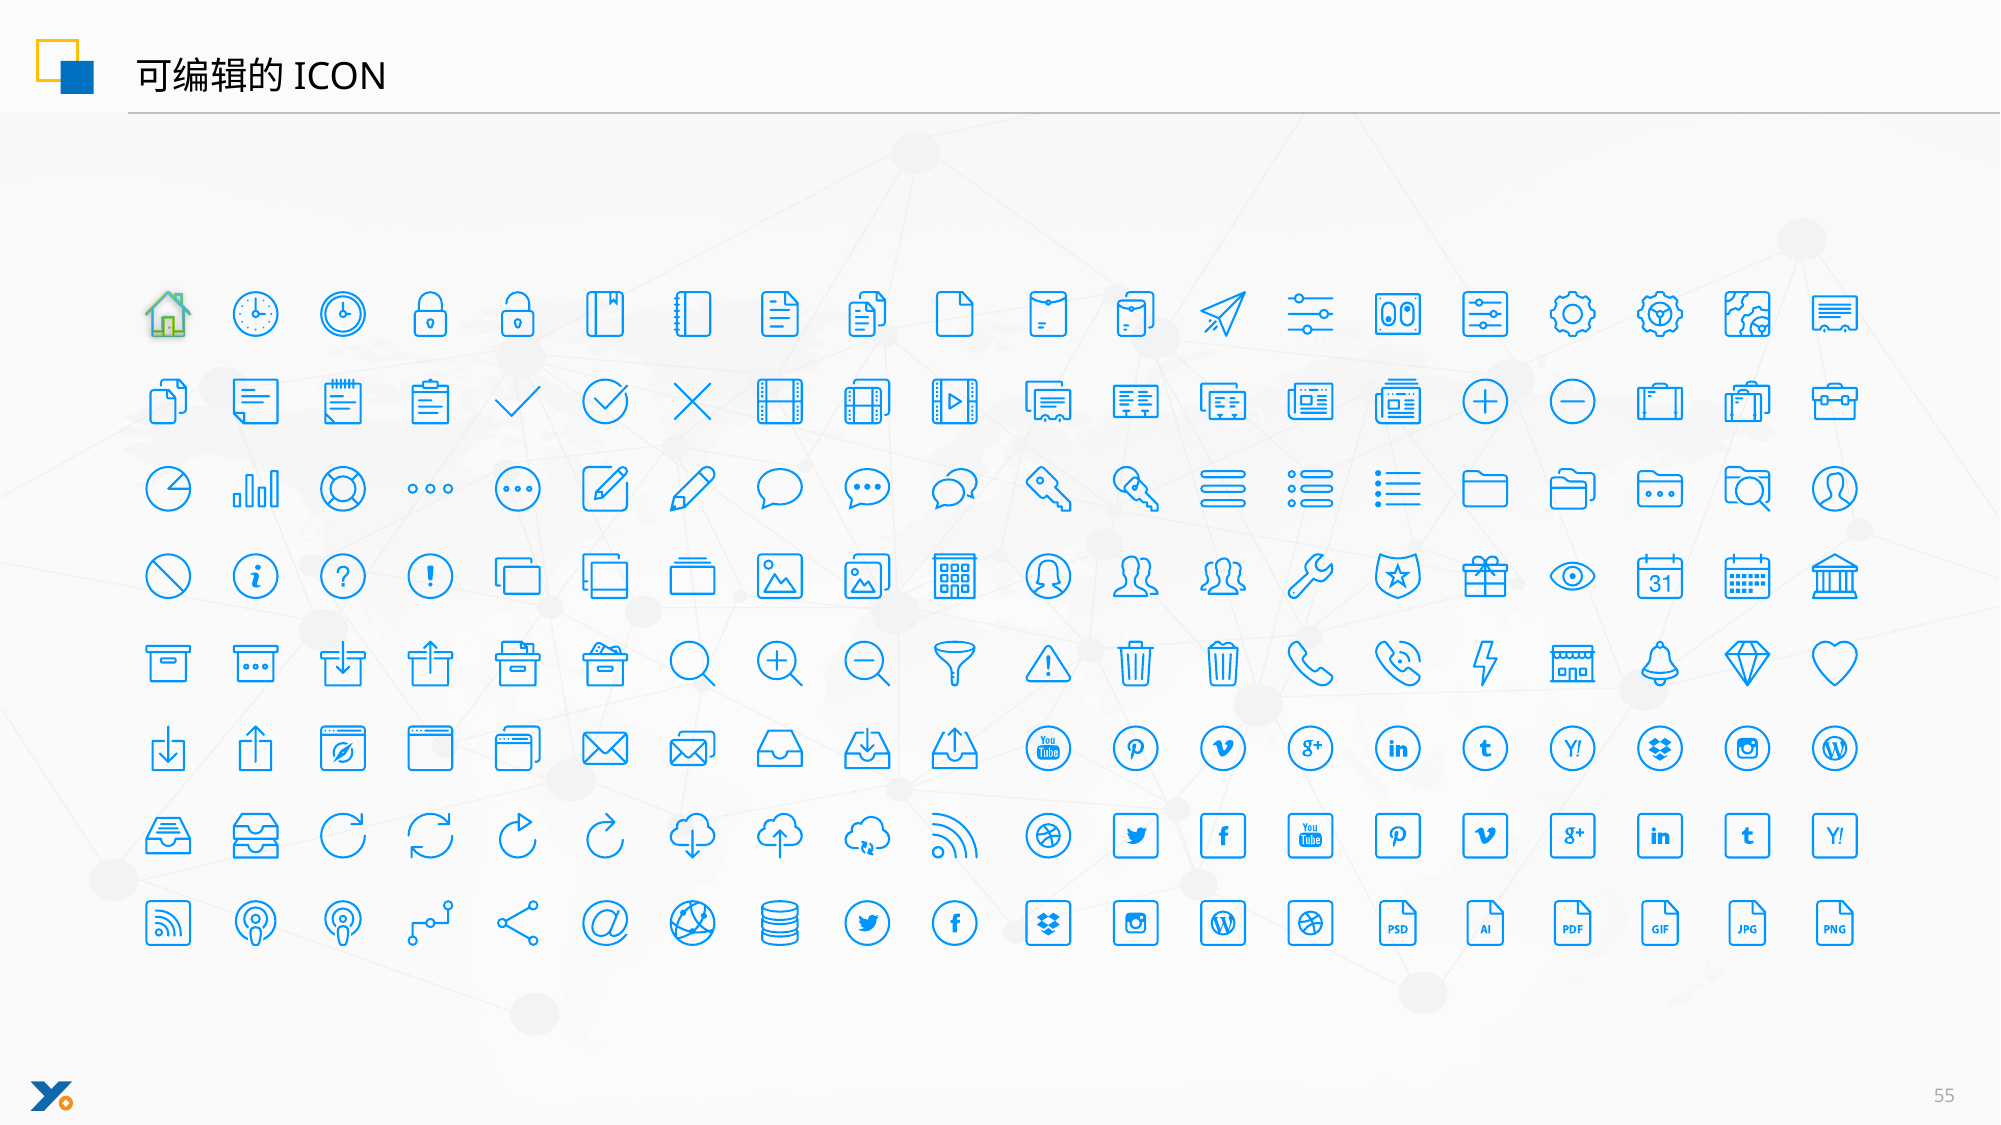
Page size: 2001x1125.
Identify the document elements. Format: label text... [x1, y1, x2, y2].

text_box [232, 812, 279, 859]
text_box [1466, 900, 1504, 946]
text_box [494, 733, 533, 772]
text_box [1549, 561, 1596, 591]
text_box [844, 561, 882, 600]
text_box [407, 900, 454, 946]
text_box [582, 465, 629, 512]
text_box [411, 378, 450, 425]
text_box [1025, 380, 1063, 412]
text_box [844, 640, 891, 687]
text_box [1375, 490, 1382, 498]
text_box [1732, 380, 1771, 414]
text_box [1112, 812, 1159, 859]
text_box [1300, 470, 1334, 479]
text_box [442, 483, 454, 494]
text_box [1549, 378, 1596, 425]
text_box [1637, 812, 1683, 859]
text_box [1724, 640, 1771, 687]
text_box [159, 378, 187, 414]
text_box [1375, 812, 1421, 859]
text_box [669, 900, 716, 946]
text_box [1025, 725, 1072, 772]
text_box [757, 729, 803, 767]
text_box [1112, 384, 1159, 419]
text_box [335, 640, 351, 674]
text_box [1641, 640, 1679, 687]
text_box [494, 640, 541, 687]
text_box [320, 291, 366, 337]
text_box [149, 388, 177, 425]
text_box [1375, 501, 1382, 508]
text_box [1375, 470, 1382, 477]
text_box [844, 900, 891, 946]
text_box [931, 378, 978, 425]
text_box [238, 739, 273, 772]
text_box [935, 291, 974, 337]
text_box [673, 291, 712, 337]
text_box [1811, 640, 1858, 687]
text_box [270, 470, 279, 508]
text_box [933, 640, 976, 687]
text_box [582, 553, 620, 591]
text_box [407, 812, 451, 837]
text_box [246, 725, 265, 763]
text_box [413, 291, 448, 337]
text_box [1375, 725, 1421, 772]
text_box [772, 829, 788, 859]
text_box [1287, 725, 1334, 772]
text_box [245, 474, 254, 508]
text_box [1637, 470, 1683, 508]
text_box [1811, 725, 1858, 772]
text_box [931, 900, 978, 946]
text_box [1033, 388, 1072, 423]
text_box [1200, 900, 1247, 946]
text_box [320, 812, 366, 859]
text_box [1549, 644, 1596, 683]
text_box [1724, 553, 1771, 600]
text_box [844, 815, 891, 850]
text_box [931, 812, 978, 859]
text_box [499, 812, 537, 859]
text_box [1112, 900, 1159, 946]
text_box [1287, 553, 1334, 600]
text_box [1375, 640, 1421, 687]
text_box [1025, 900, 1072, 946]
picture [30, 1081, 78, 1112]
text_box [1641, 900, 1679, 946]
text_box [1462, 291, 1509, 337]
text_box [494, 465, 541, 512]
text_box [1207, 640, 1239, 687]
text_box [1811, 553, 1858, 600]
text_box [844, 468, 891, 510]
text_box [1811, 382, 1858, 421]
text_box [145, 291, 192, 337]
text_box [1025, 553, 1072, 600]
text_box [1025, 465, 1072, 512]
text_box [947, 727, 963, 753]
text_box [232, 291, 279, 337]
text_box [158, 725, 178, 763]
text_box [1728, 900, 1767, 946]
text_box [669, 640, 716, 687]
text_box [1379, 900, 1417, 946]
text_box [1125, 291, 1155, 329]
text_box [234, 900, 277, 946]
text_box [320, 553, 366, 600]
text_box [1287, 470, 1296, 479]
text_box [1300, 484, 1334, 493]
text_box [669, 812, 716, 847]
text_box [1724, 388, 1763, 423]
text_box [1724, 291, 1771, 337]
text_box [1287, 812, 1334, 859]
text_box [1200, 382, 1238, 412]
text_box [1637, 382, 1683, 421]
text_box [232, 492, 242, 508]
text_box [1200, 470, 1247, 479]
text_box [151, 739, 185, 772]
text_box [1811, 295, 1858, 333]
text_box [1300, 499, 1334, 508]
text_box [407, 725, 454, 772]
text_box [1558, 468, 1596, 502]
text_box [1287, 499, 1296, 508]
text_box [1724, 725, 1771, 772]
text_box [757, 812, 803, 847]
text_box [931, 731, 978, 770]
text_box [1200, 484, 1247, 493]
text_box [757, 640, 803, 687]
text_box [1472, 640, 1498, 687]
text_box [1112, 725, 1159, 772]
text_box [861, 840, 868, 854]
text_box [590, 561, 629, 600]
text_box [503, 565, 541, 595]
text_box [1462, 378, 1509, 425]
text_box [1375, 480, 1382, 487]
text_box [582, 900, 629, 946]
text_box [423, 640, 438, 674]
text_box [1287, 382, 1334, 421]
text_box [1200, 812, 1247, 859]
text_box [669, 738, 708, 767]
text_box [1724, 465, 1771, 512]
text_box [931, 468, 978, 510]
text_box [407, 483, 418, 494]
text_box [1462, 470, 1509, 508]
text_box [494, 385, 541, 417]
text_box [145, 465, 192, 512]
text_box [1811, 812, 1858, 859]
text_box [1112, 465, 1159, 512]
text_box [1549, 812, 1596, 859]
text_box [852, 553, 891, 591]
text_box [1811, 465, 1858, 512]
text_box [582, 641, 629, 687]
text_box [145, 900, 192, 946]
text_box [503, 725, 541, 763]
text_box [501, 291, 535, 337]
text_box [1287, 324, 1334, 335]
text_box [761, 291, 799, 337]
text_box [324, 900, 362, 946]
text_box [1375, 293, 1421, 335]
text_box [1116, 299, 1147, 337]
text_box [1375, 553, 1421, 600]
text_box [1549, 725, 1596, 772]
text_box [320, 651, 366, 687]
text_box [496, 900, 539, 946]
text_box [1462, 812, 1509, 859]
text_box [1025, 812, 1072, 859]
text_box [1029, 291, 1068, 337]
text_box [494, 557, 533, 587]
text_box [1200, 291, 1247, 337]
text_box [320, 465, 366, 512]
text_box [1287, 308, 1334, 320]
text_box [669, 465, 716, 512]
text_box [1287, 640, 1334, 687]
text_box [673, 382, 712, 421]
text_box [1375, 386, 1421, 425]
text_box [320, 725, 366, 772]
text_box [858, 291, 887, 327]
text_box [1025, 644, 1072, 683]
text_box [844, 386, 882, 425]
text_box 可编辑的ICON [127, 44, 1900, 106]
text_box [232, 553, 279, 600]
text_box [1462, 555, 1509, 598]
text_box [1200, 725, 1247, 772]
text_box [1549, 476, 1588, 510]
text_box [1637, 553, 1683, 600]
text_box [1637, 291, 1683, 337]
text_box [852, 378, 891, 416]
text_box [1637, 725, 1683, 772]
text_box [145, 644, 192, 683]
text_box [931, 553, 978, 600]
text_box [407, 553, 454, 600]
text_box [677, 730, 716, 758]
text_box [685, 829, 700, 859]
text_box [1200, 557, 1247, 595]
text_box [844, 731, 891, 770]
text_box [1208, 390, 1247, 421]
text_box [757, 553, 803, 600]
text_box [1287, 900, 1334, 946]
text_box [232, 644, 279, 683]
text_box [582, 731, 629, 765]
text_box [586, 812, 624, 859]
text_box [145, 816, 192, 855]
text_box [1549, 291, 1596, 337]
text_box [407, 651, 454, 687]
text_box [761, 900, 799, 946]
text_box [257, 486, 267, 508]
text_box [1287, 484, 1296, 493]
text_box [324, 378, 362, 425]
text_box [757, 468, 803, 510]
text_box [1287, 293, 1334, 304]
text_box [1816, 900, 1854, 946]
text_box [1724, 812, 1771, 859]
text_box [848, 301, 876, 337]
text_box [1200, 499, 1247, 508]
text_box [582, 378, 629, 425]
text_box [1112, 555, 1159, 598]
text_box [232, 378, 279, 425]
text_box [425, 483, 436, 494]
text_box [757, 378, 803, 425]
text_box [1553, 900, 1592, 946]
text_box [410, 834, 454, 859]
text_box [1116, 640, 1155, 687]
text_box [586, 291, 624, 337]
text_box [860, 727, 875, 753]
text_box [867, 842, 874, 856]
text_box [1462, 725, 1509, 772]
text_box [669, 565, 716, 595]
text_box [145, 553, 192, 600]
